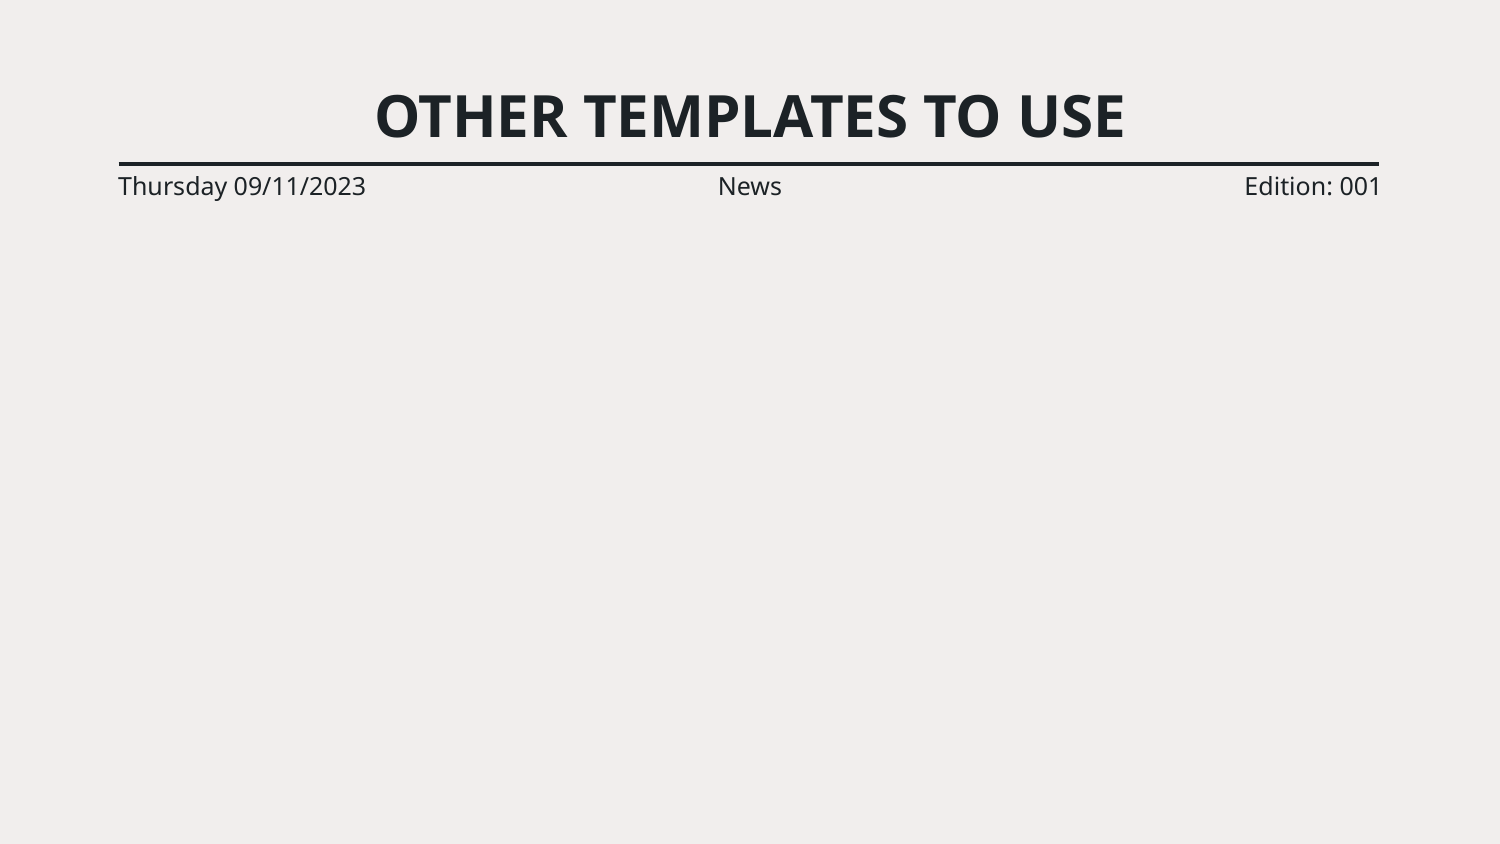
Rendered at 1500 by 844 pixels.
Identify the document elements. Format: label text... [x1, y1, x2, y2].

title OTHER TEMPLATES TO USE [120, 79, 1380, 149]
text_box Thursday 09/11/2023 [118, 171, 433, 200]
text_box Edition: 001 [1129, 171, 1383, 200]
text_box News [623, 171, 877, 200]
